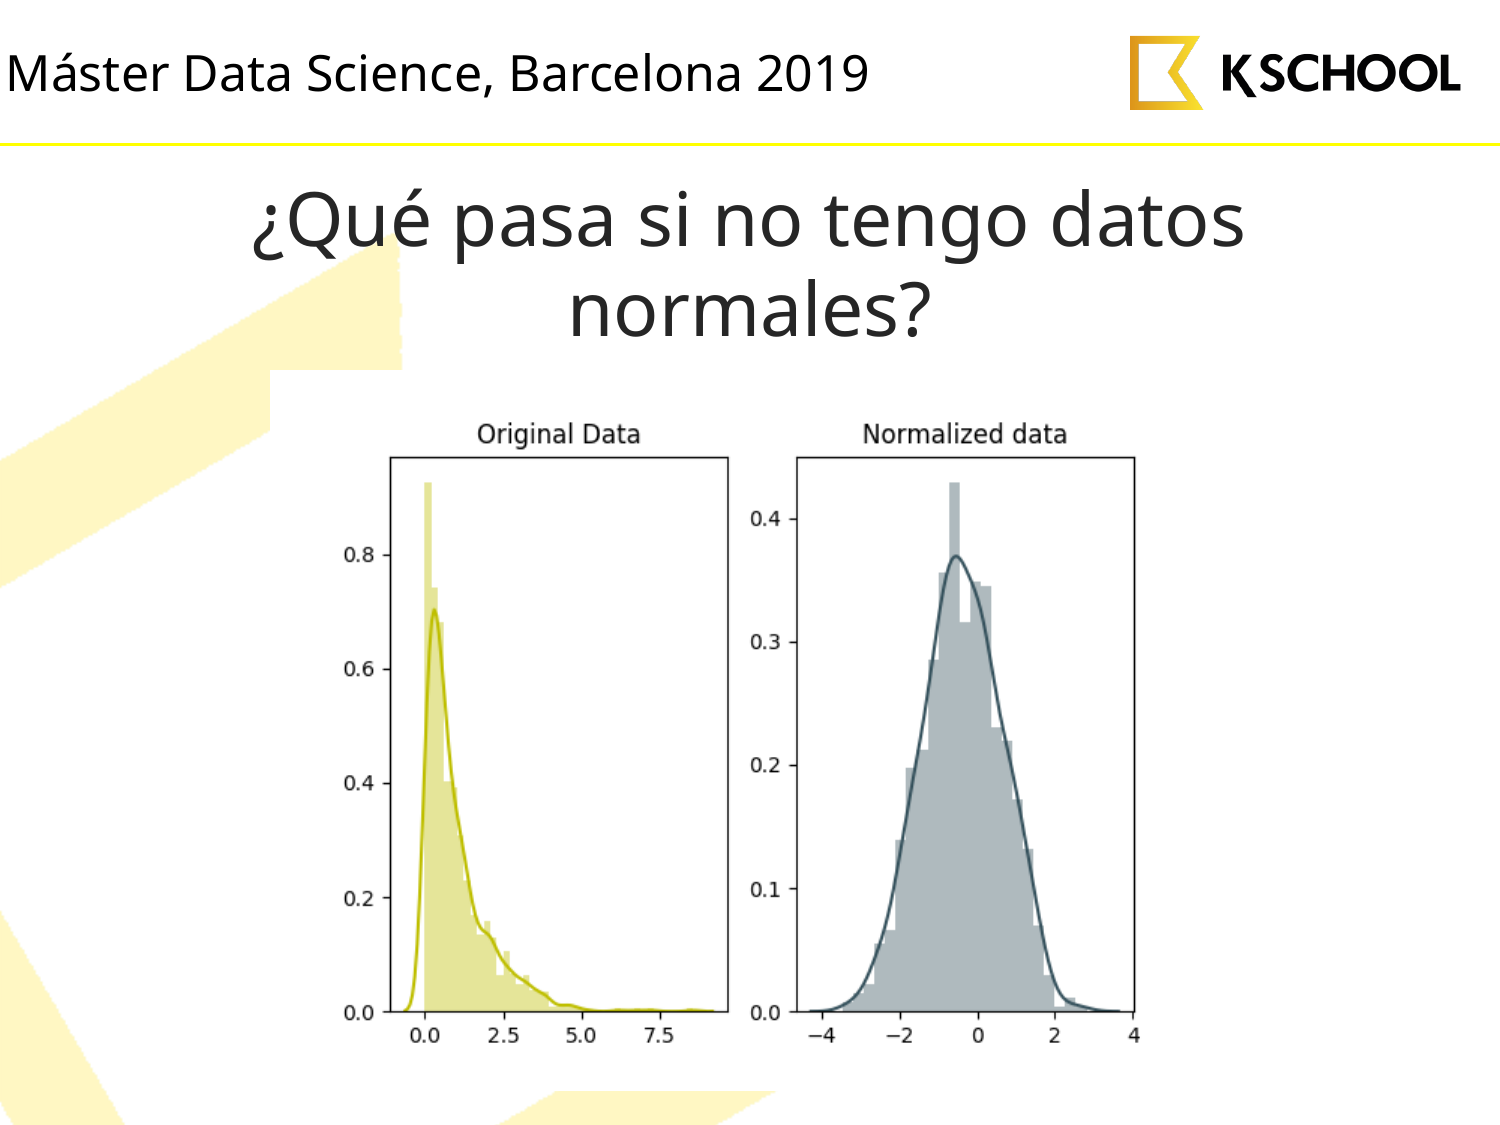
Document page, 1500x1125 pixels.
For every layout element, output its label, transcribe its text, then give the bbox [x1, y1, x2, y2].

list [269, 370, 1231, 1092]
picture [0, 188, 919, 1125]
title ¿Qué pasa si no tengo datos normales? [143, 163, 1357, 285]
picture [1121, 23, 1473, 120]
